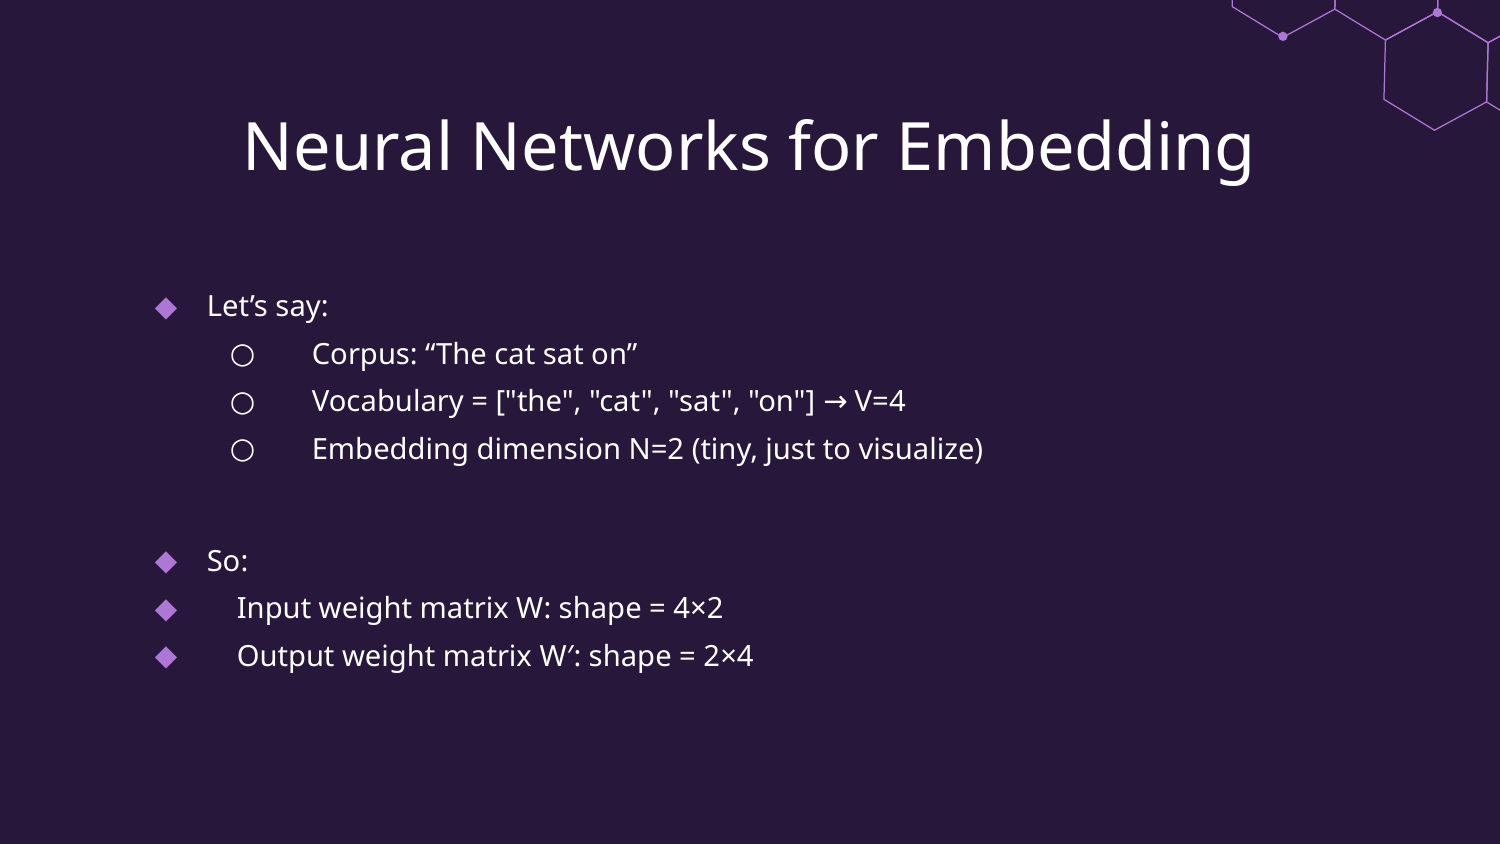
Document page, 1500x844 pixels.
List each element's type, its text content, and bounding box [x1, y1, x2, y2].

title Neural Networks for Embedding [116, 88, 1383, 183]
list Let’s say: Corpus: “The cat sat on” Vocabulary = ["the", "cat", "sat", "on"] → V=4 Embedding dimension N=2 (tiny, just to visualize) So: Input weight matrix W: shape = 4×2 Output weight matrix W′: shape = 2×4 [116, 225, 1384, 769]
